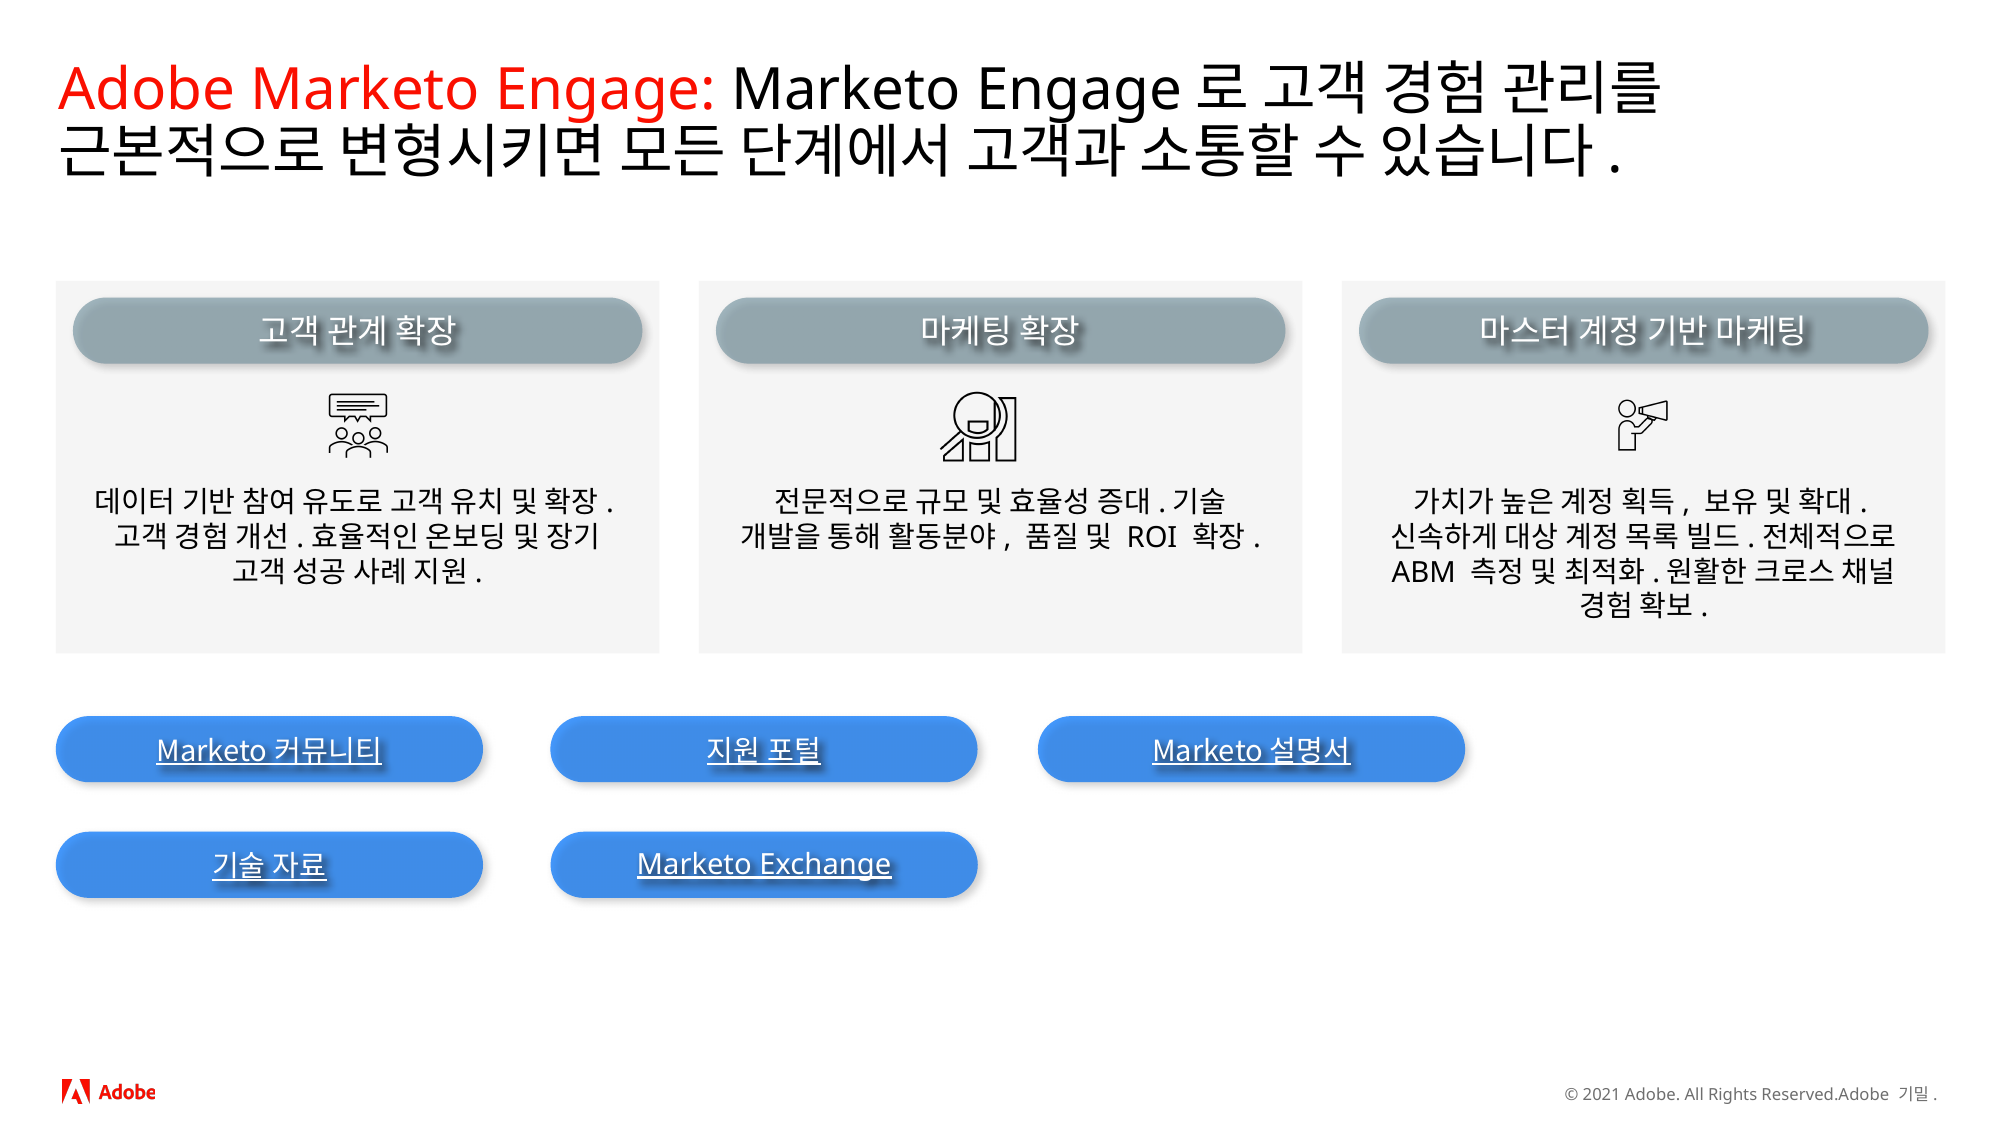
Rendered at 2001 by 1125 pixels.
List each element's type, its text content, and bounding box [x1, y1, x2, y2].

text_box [698, 280, 1303, 654]
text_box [1341, 280, 1946, 654]
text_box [550, 716, 978, 783]
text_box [55, 280, 660, 654]
picture [1607, 389, 1678, 461]
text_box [55, 716, 483, 783]
title Adobe Marketo Engage: Marketo Engage로 고객 경험 관리를 근본적으로 변형시키면 모든 단계에서 고객과 소통할 수 있습니다. [51, 51, 1940, 158]
picture [939, 391, 1017, 462]
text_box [550, 831, 978, 898]
picture [318, 387, 396, 465]
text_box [1037, 716, 1466, 783]
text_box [55, 831, 483, 898]
